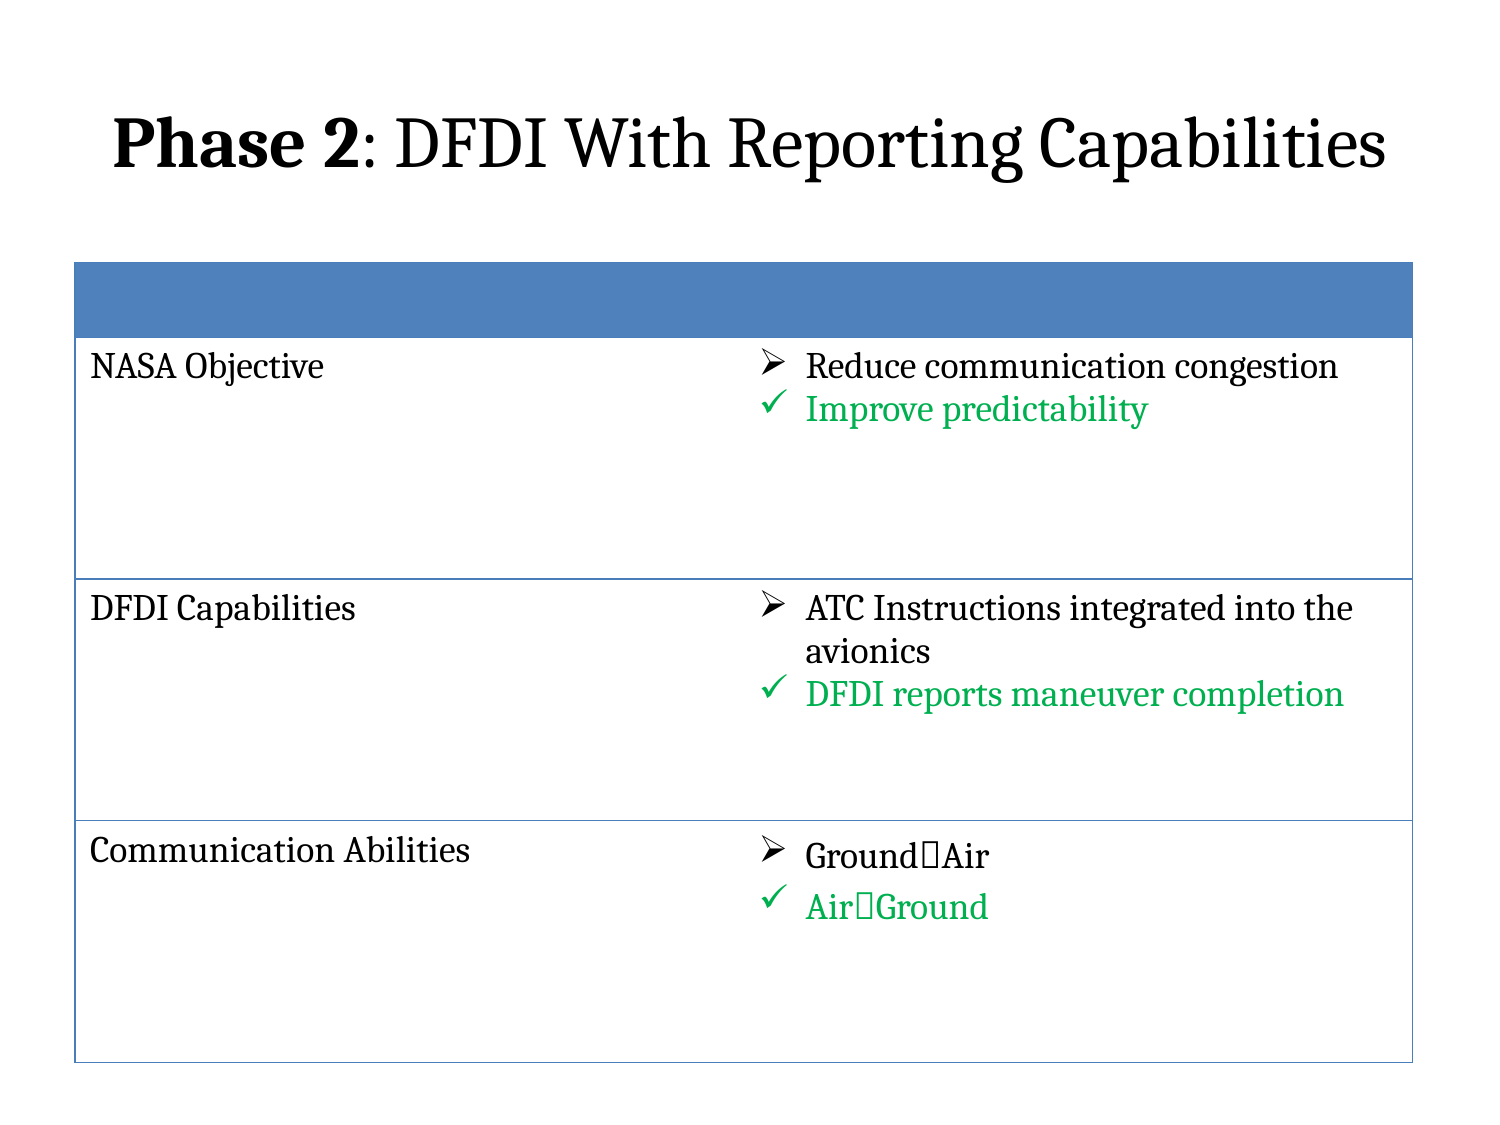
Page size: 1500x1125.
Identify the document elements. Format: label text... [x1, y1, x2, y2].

table_header [744, 263, 1412, 337]
title Phase 2: DFDI With Reporting Capabilities [75, 45, 1425, 233]
table_cell ATC Instructions integrated into the avionics DFDI reports maneuver completion [744, 580, 1412, 820]
table_header [76, 263, 744, 337]
table_cell GroundAir AirGround [744, 821, 1412, 1062]
table_cell DFDI Capabilities [76, 580, 744, 820]
table_cell NASA Objective [76, 338, 744, 578]
table_cell Reduce communication congestion Improve predictability [744, 338, 1412, 578]
table_cell Communication Abilities [76, 821, 744, 1062]
